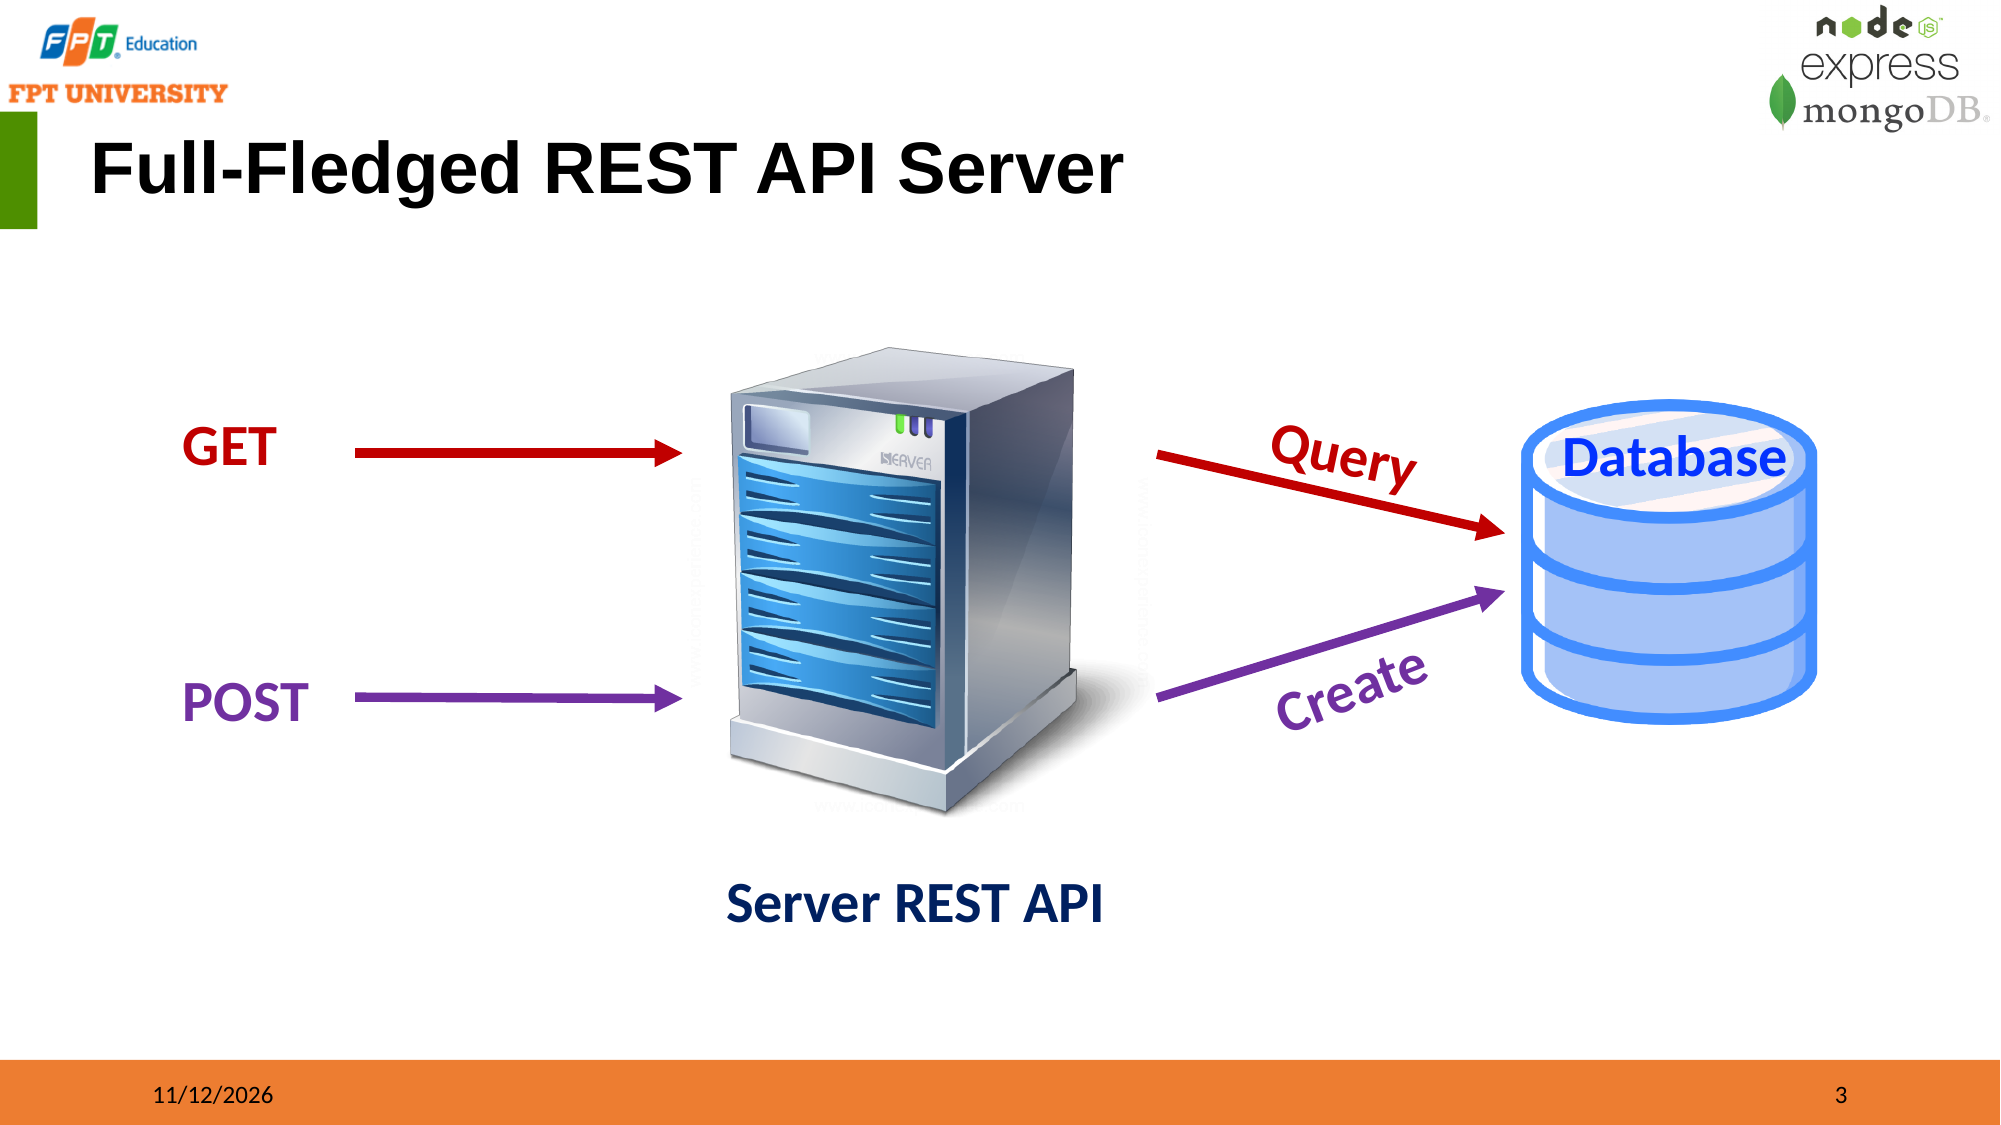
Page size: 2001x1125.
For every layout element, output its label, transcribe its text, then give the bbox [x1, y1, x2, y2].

text_box Query [1253, 391, 1506, 454]
slide_number 3 [1412, 1063, 1863, 1124]
picture [1759, 0, 2000, 135]
title Full-Fledged REST API Server [37, 111, 1978, 230]
text_box Server REST API [711, 856, 1127, 942]
picture [0, 0, 237, 111]
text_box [1156, 590, 1506, 698]
text_box Create [1255, 698, 1435, 759]
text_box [1156, 454, 1506, 534]
picture [683, 346, 1155, 818]
text_box POST [168, 655, 326, 741]
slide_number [137, 1063, 588, 1124]
text_box GET [168, 399, 307, 485]
picture [1506, 399, 1832, 725]
